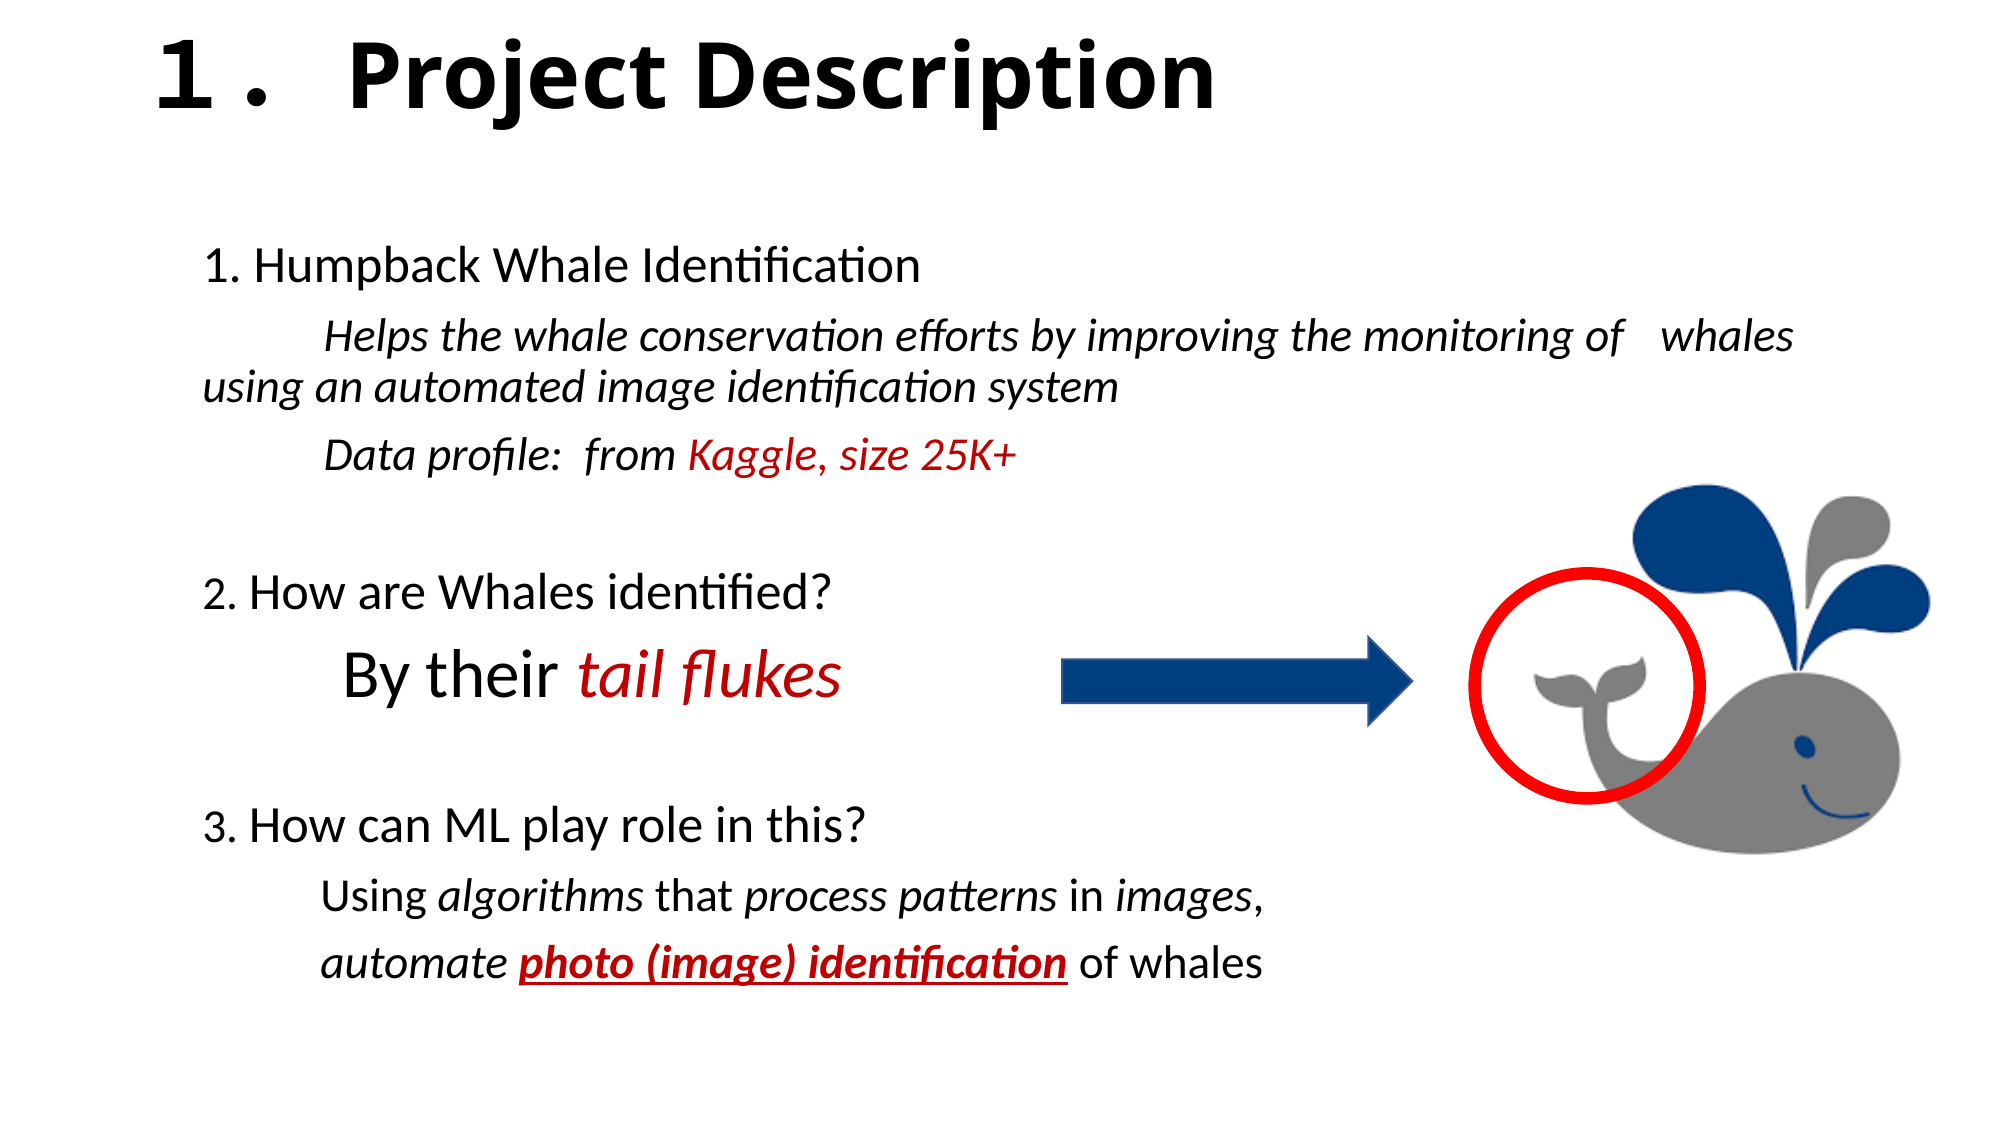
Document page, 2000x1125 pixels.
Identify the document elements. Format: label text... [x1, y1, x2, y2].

picture [1525, 462, 1938, 875]
title １．Project Description [124, 12, 1825, 145]
text_box [1061, 634, 1414, 728]
list 1. Humpback Whale Identification Helps the whale conservation efforts by improving the monitoring of whales using an automated image identification system Data profile: from Kaggle, size 25K+ 2. How are Whales identified? By their tail flukes 3. How can ML play role in this? Using algorithms that process patterns in images, automate photo (image) identification of whales [187, 157, 1887, 1075]
text_box [1473, 590, 1525, 781]
